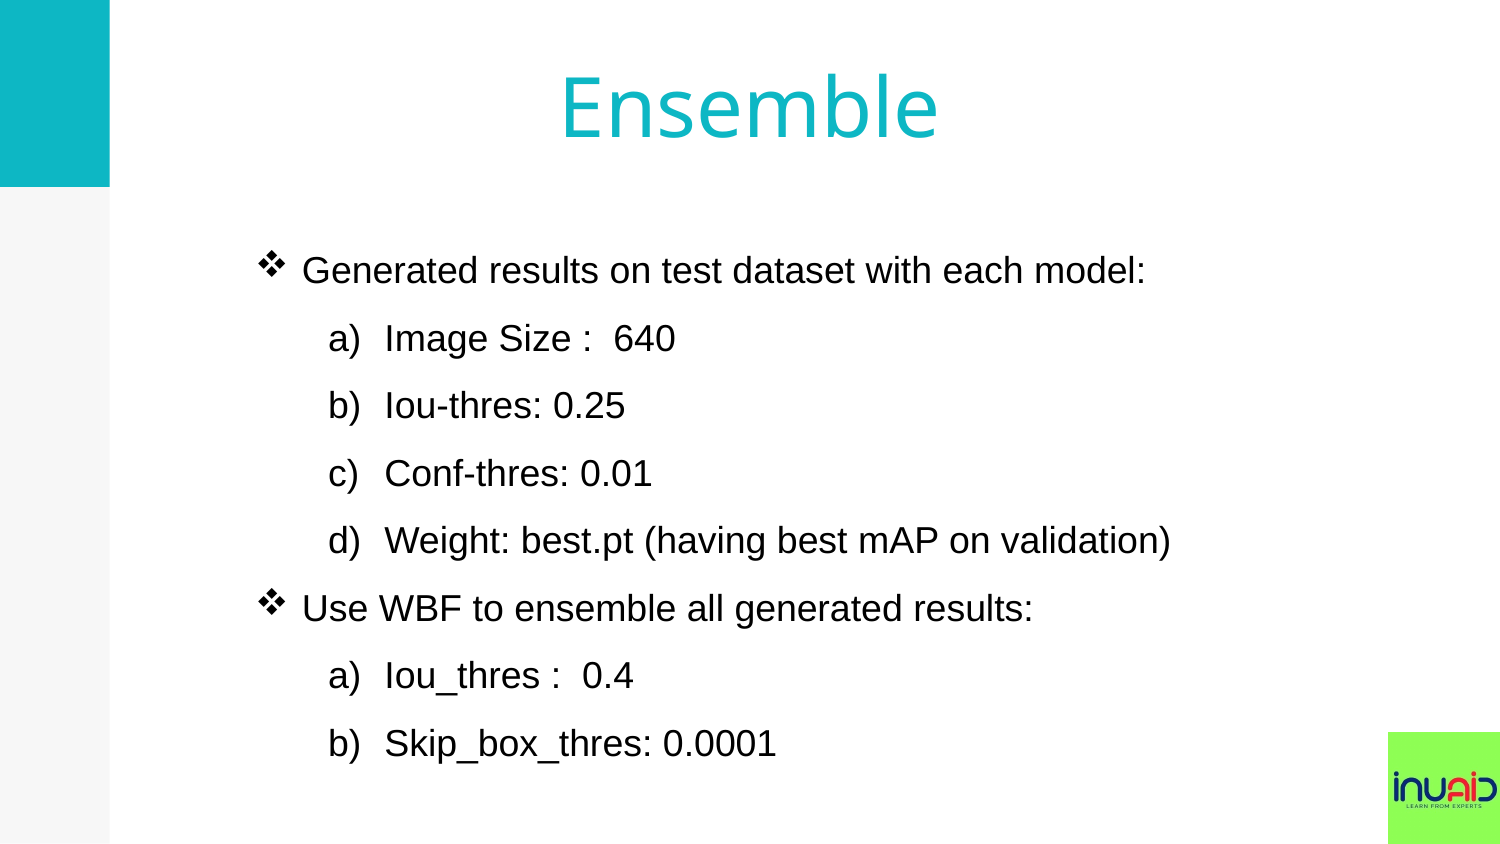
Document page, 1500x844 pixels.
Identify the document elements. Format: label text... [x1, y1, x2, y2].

picture [1388, 732, 1500, 844]
text_box Generated results on test dataset with each model: Image Size : 640 Iou-thres: 0.25 Conf-thres: 0.01 Weight: best.pt (having best mAP on validation) Use WBF to ensemble all generated results: Iou_thres : 0.4 Skip_box_thres: 0.0001 [243, 218, 1339, 844]
title Ensemble [243, 33, 1257, 175]
